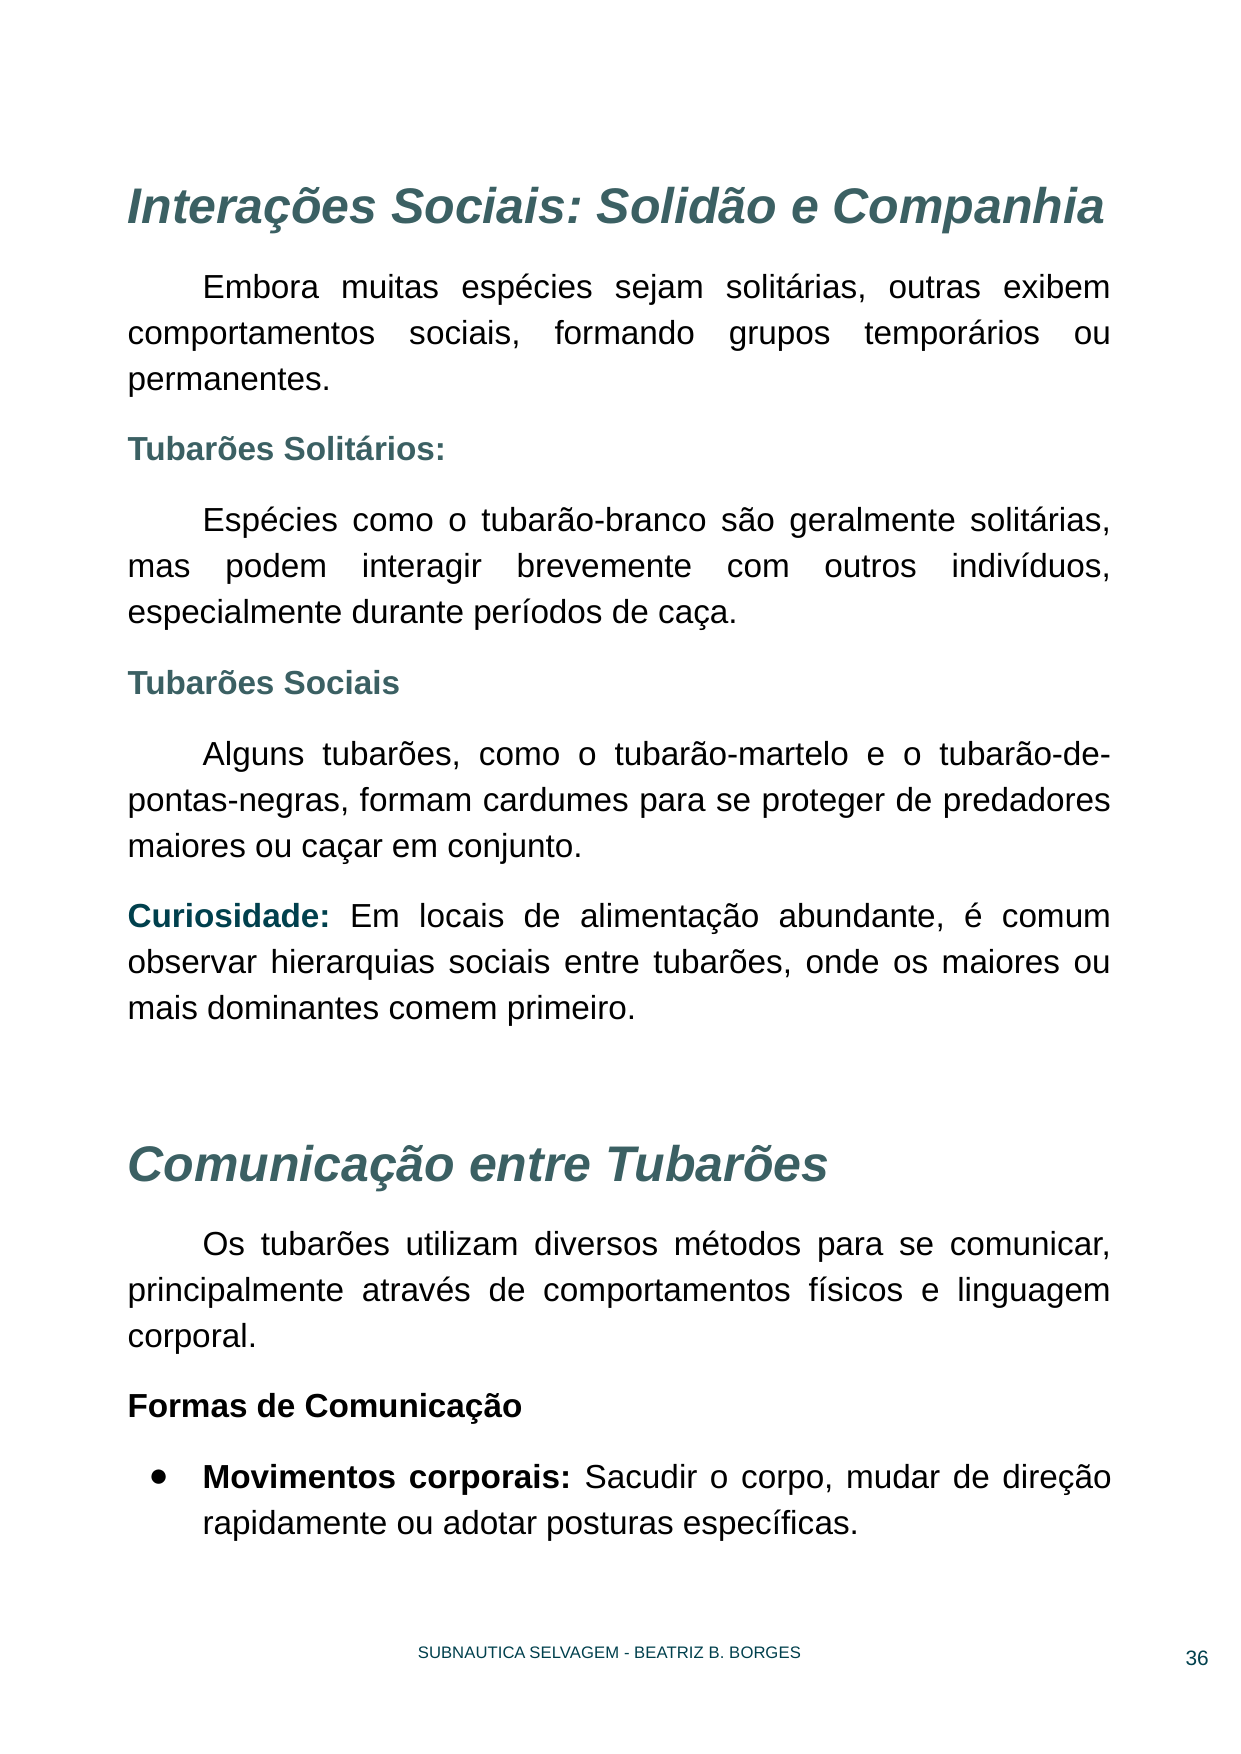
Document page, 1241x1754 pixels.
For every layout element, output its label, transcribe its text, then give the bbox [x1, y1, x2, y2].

list Interações Sociais: Solidão e Companhia Embora muitas espécies sejam solitárias, outras exibem comportamentos sociais, formando grupos temporários ou permanentes. Tubarões Solitários: Espécies como o tubarão-branco são geralmente solitárias, mas podem interagir brevemente com outros indivíduos, especialmente durante períodos de caça. Tubarões Sociais Alguns tubarões, como o tubarão-martelo e o tubarão-de-pontas-negras, formam cardumes para se proteger de predadores maiores ou caçar em conjunto. Curiosidade: Em locais de alimentação abundante, é comum observar hierarquias sociais entre tubarões, onde os maiores ou mais dominantes comem primeiro. Comunicação entre Tubarões Os tubarões utilizam diversos métodos para se comunicar, principalmente através de comportamentos físicos e linguagem corporal. Formas de Comunicação Movimentos corporais: Sacudir o corpo, mudar de direção rapidamente ou adotar posturas específicas. [112, 150, 1128, 1604]
slide_number ‹#› [1149, 1590, 1224, 1725]
text_box SUBNAUTICA SELVAGEM - BEATRIZ B. BORGES [402, 1631, 838, 1672]
